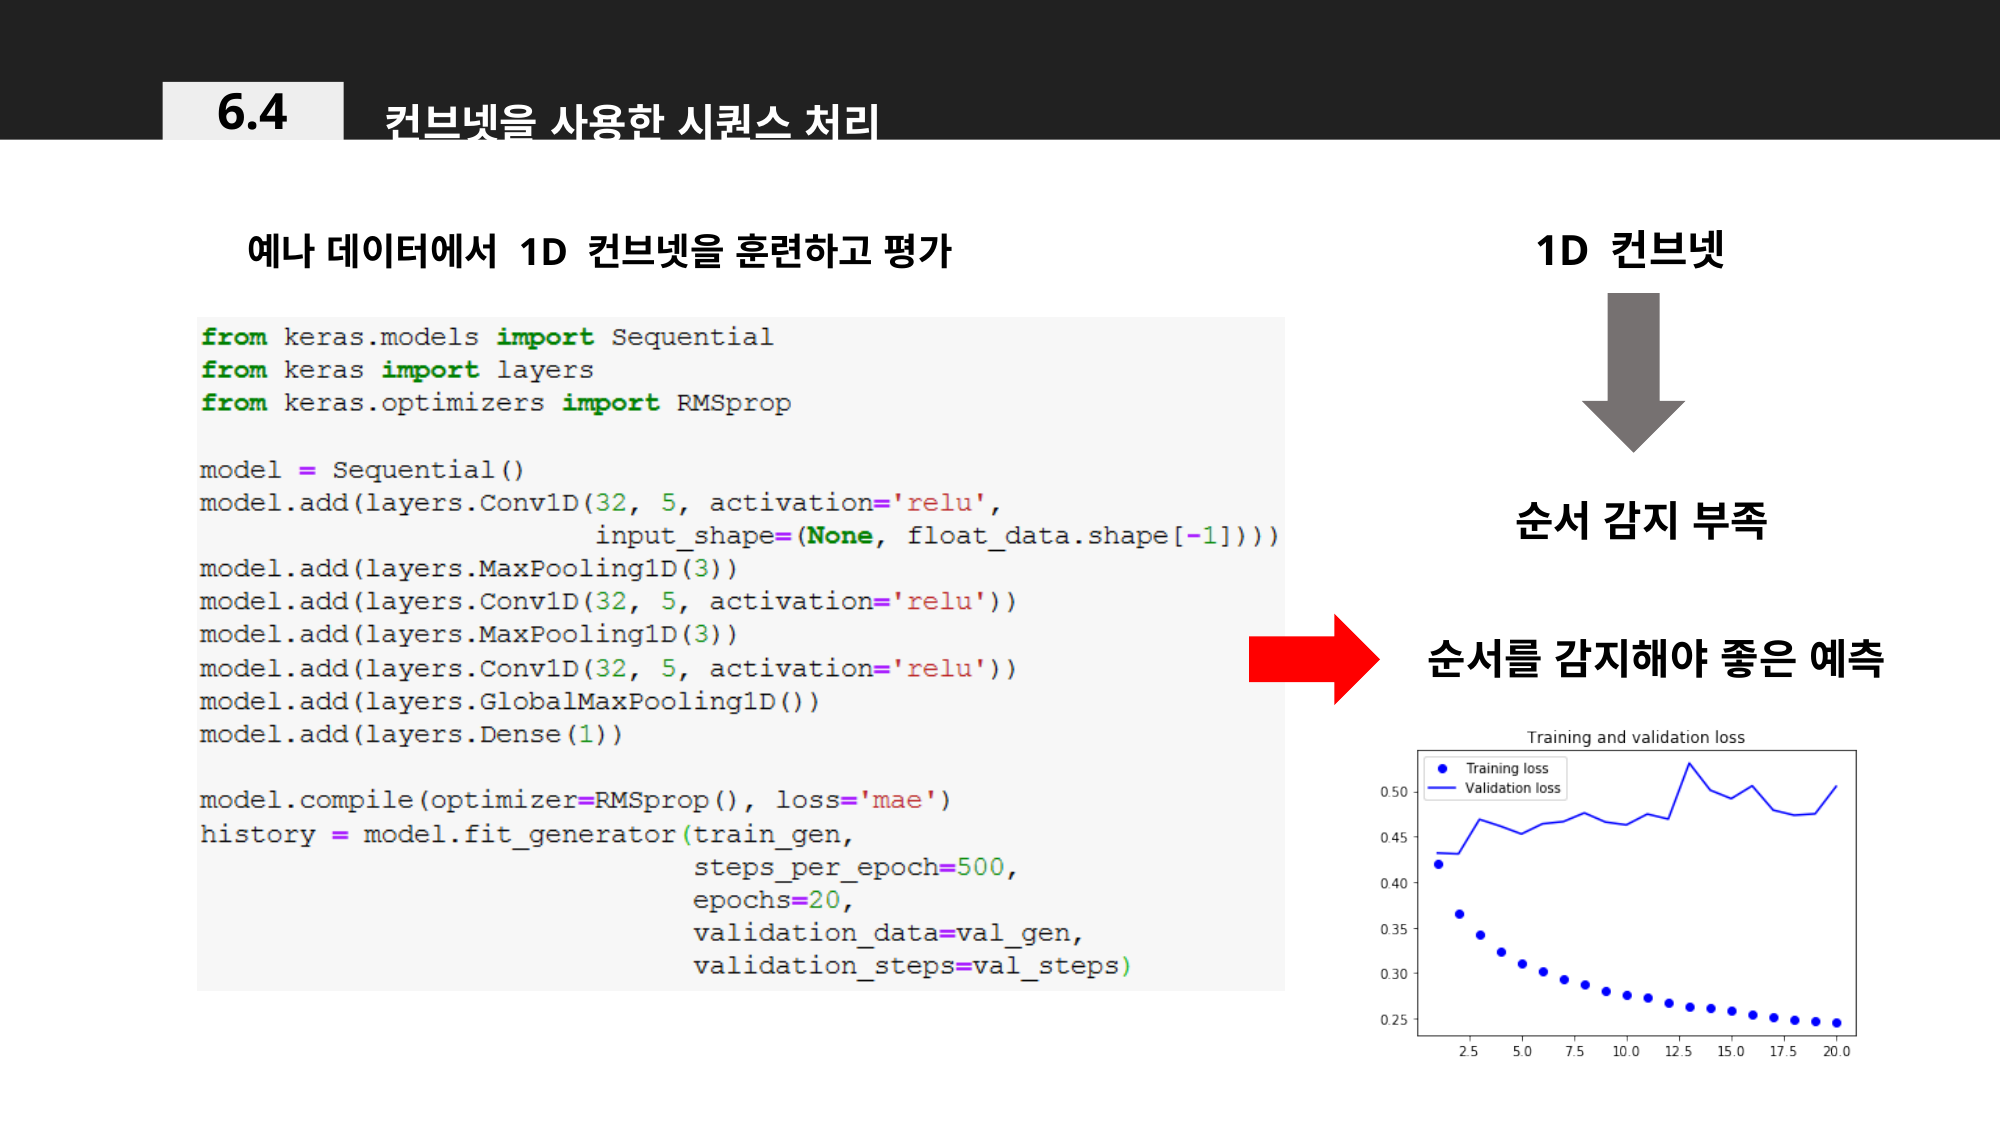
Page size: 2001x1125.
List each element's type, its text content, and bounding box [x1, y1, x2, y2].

picture [197, 317, 1285, 991]
text_box [1285, 611, 1382, 708]
text_box [1579, 292, 1688, 455]
text_box 6.4 [202, 72, 304, 147]
text_box [0, 0, 2000, 141]
text_box [304, 81, 345, 141]
text_box 예나 데이터에서 1D 컨브넷을 훈련하고 평가 [232, 220, 968, 280]
text_box 1D 컨브넷 [1520, 216, 1742, 282]
picture [1370, 721, 1869, 1067]
text_box 컨브넷을 사용한 시퀀스 처리 [369, 65, 897, 156]
text_box [161, 81, 202, 141]
text_box 순서 감지 부족 [1500, 487, 1785, 552]
text_box 순서를 감지해야 좋은 예측 [1412, 625, 1902, 691]
